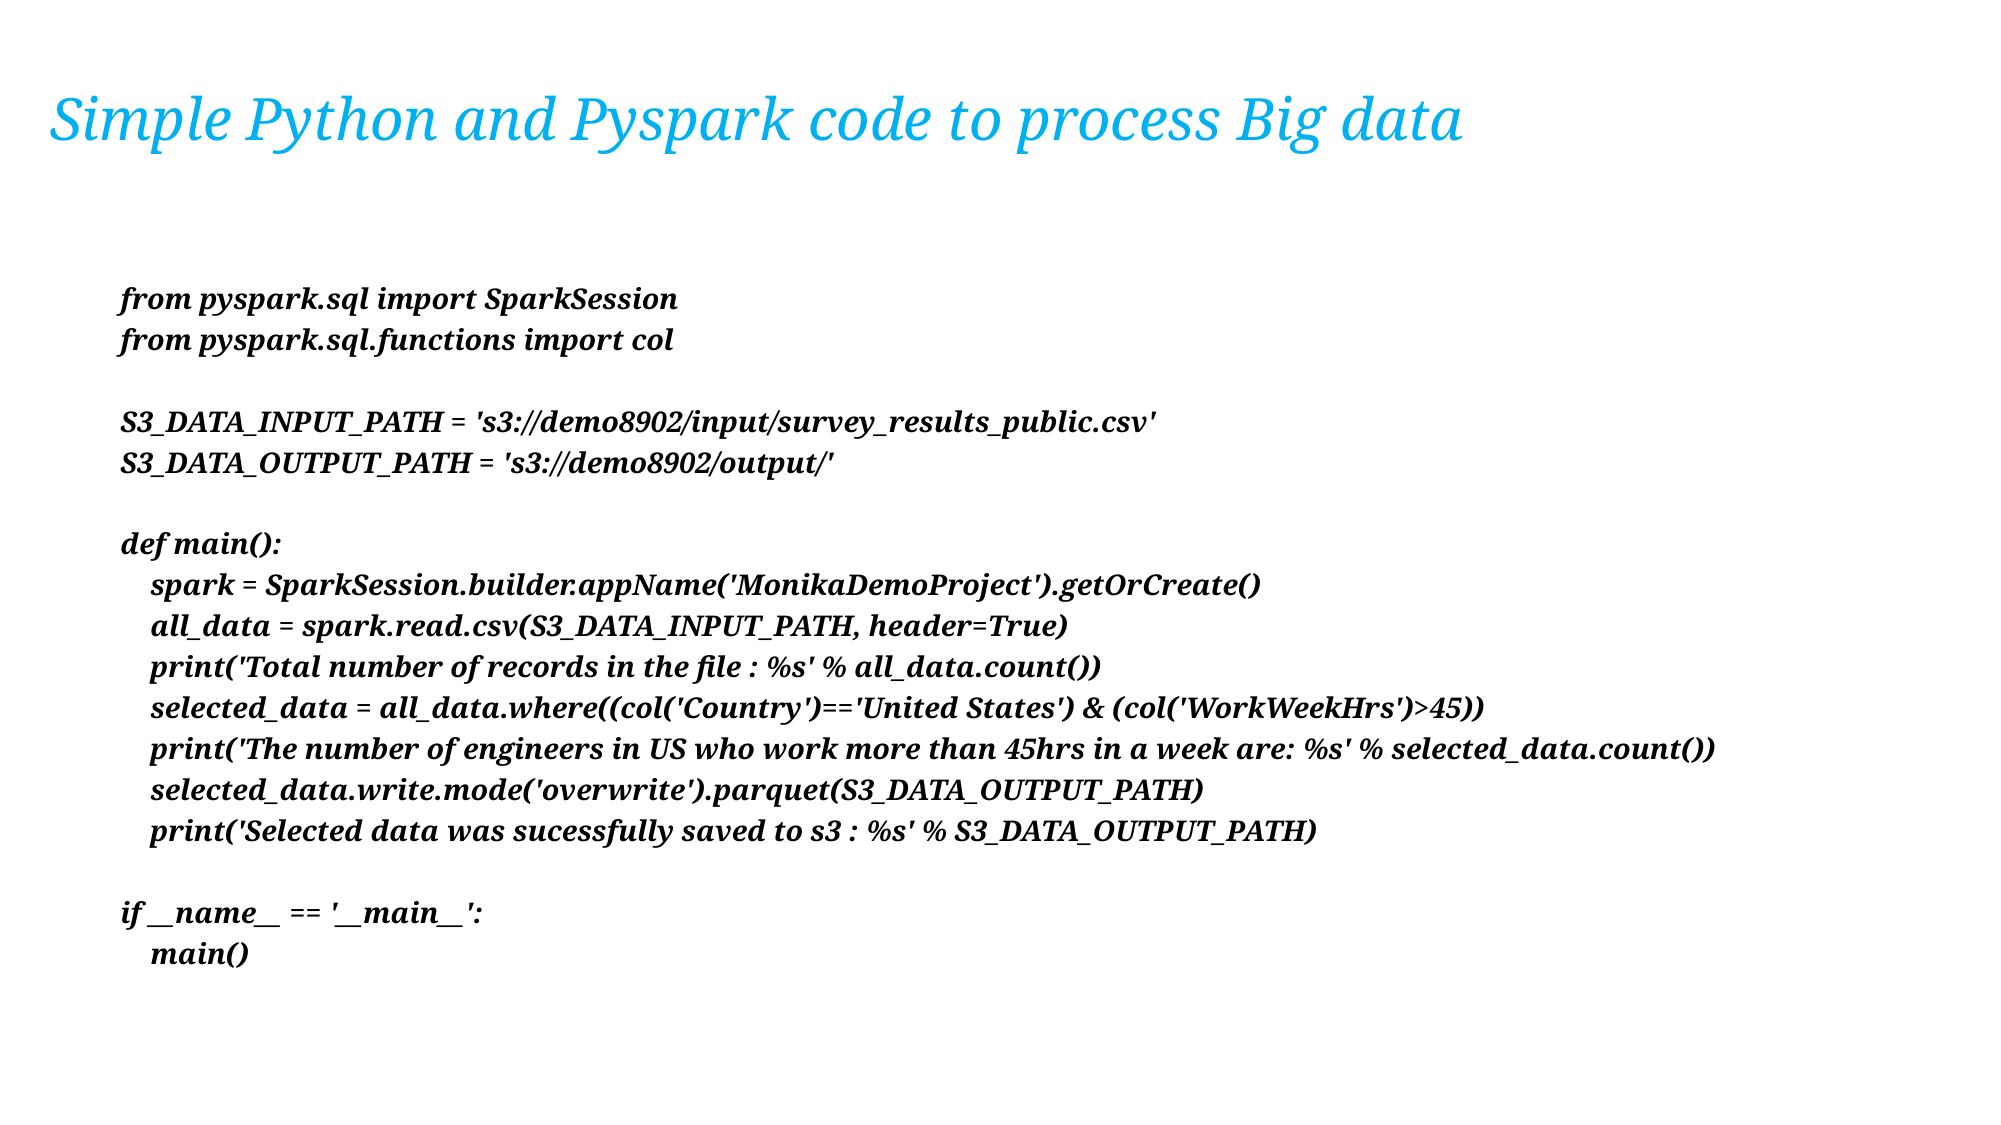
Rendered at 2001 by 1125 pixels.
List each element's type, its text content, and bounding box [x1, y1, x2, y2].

list from pyspark.sql import SparkSession from pyspark.sql.functions import col S3_DATA_INPUT_PATH = 's3://demo8902/input/survey_results_public.csv' S3_DATA_OUTPUT_PATH = 's3://demo8902/output/' def main(): spark = SparkSession.builder.appName('MonikaDemoProject').getOrCreate() all_data = spark.read.csv(S3_DATA_INPUT_PATH, header=True) print('Total number of records in the file : %s' % all_data.count()) selected_data = all_data.where((col('Country')=='United States') & (col('WorkWeekHrs')>45)) print('The number of engineers in US who work more than 45hrs in a week are: %s' % selected_data.count()) selected_data.write.mode('overwrite').parquet(S3_DATA_OUTPUT_PATH) print('Selected data was sucessfully saved to s3 : %s' % S3_DATA_OUTPUT_PATH) if __name__ == '__main__': main() [105, 277, 1831, 992]
title Simple Python and Pyspark code to process Big data [34, 12, 1760, 230]
